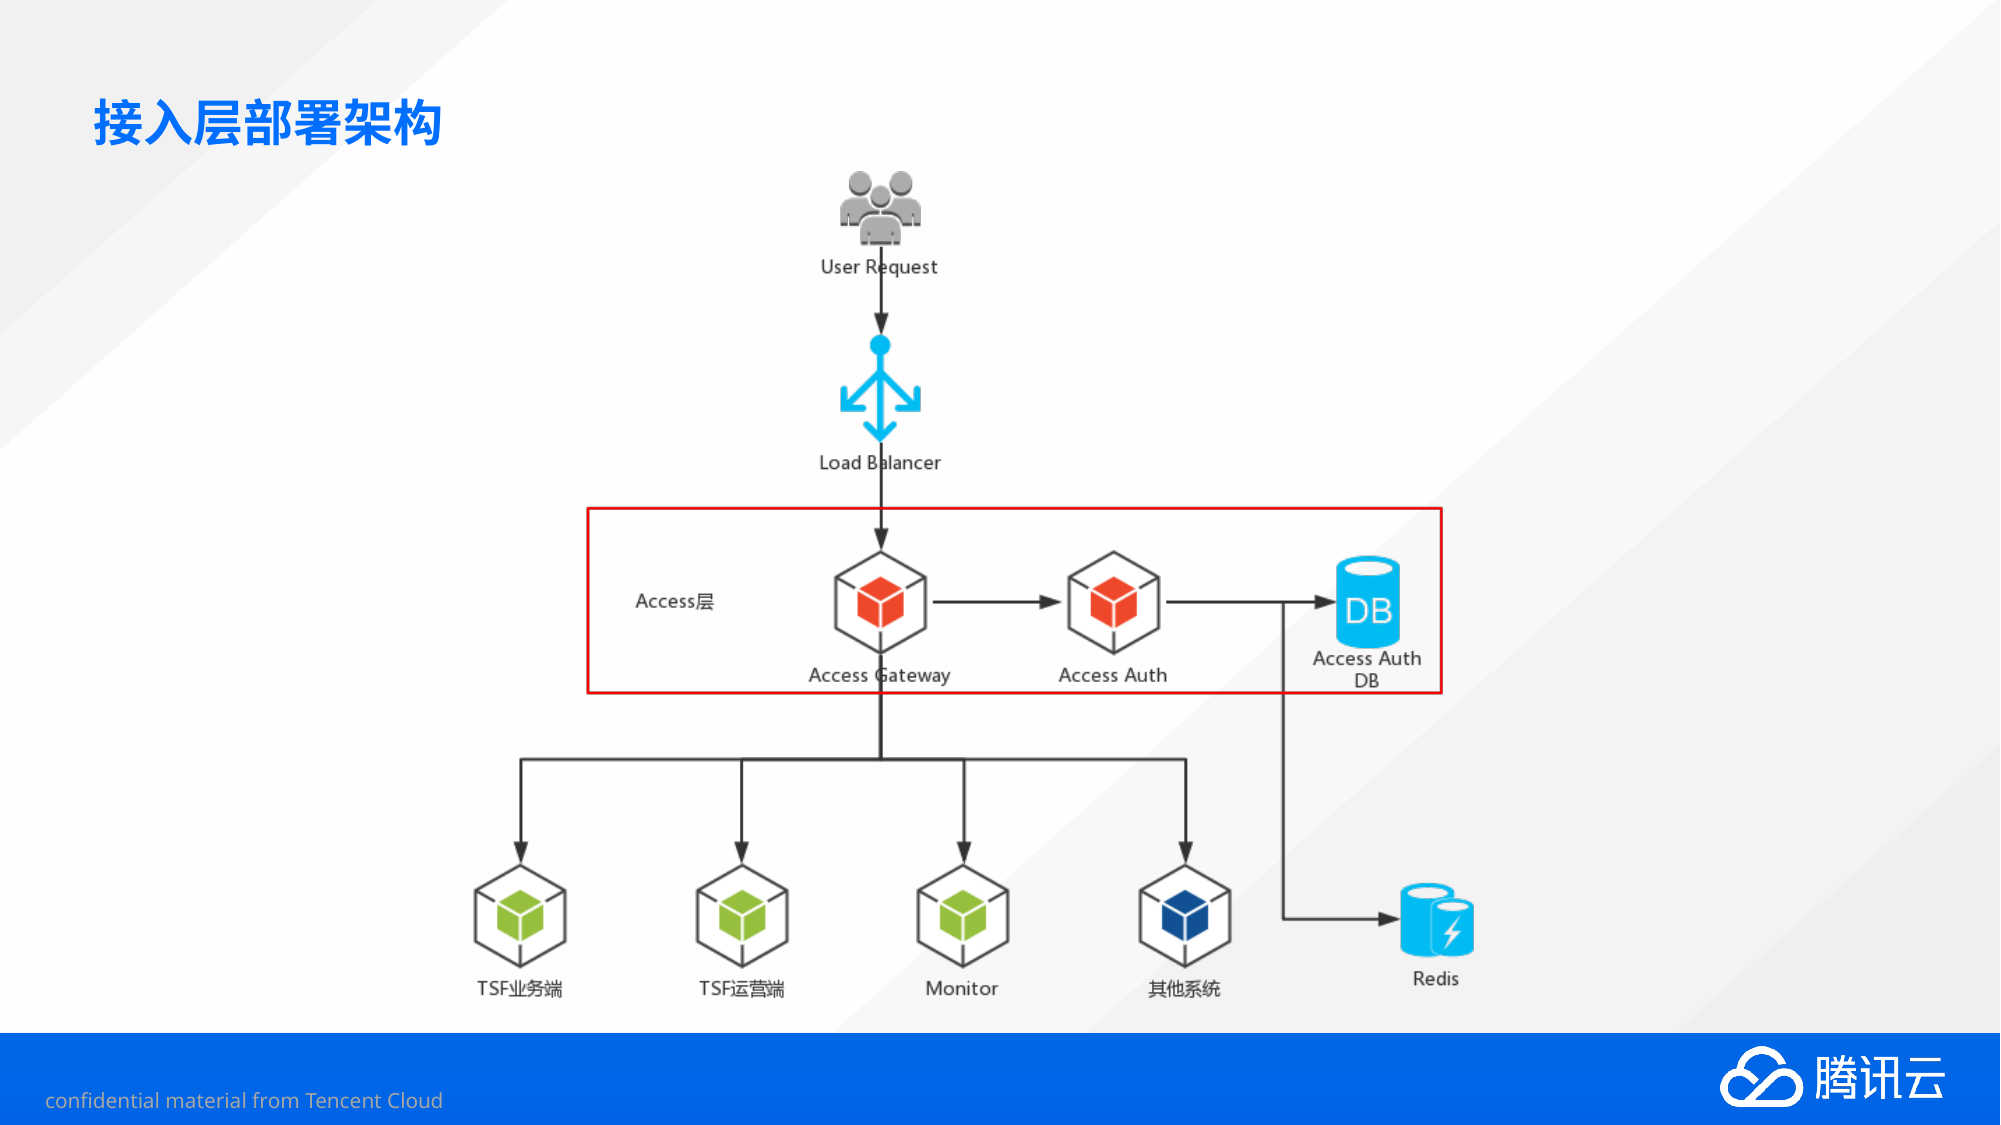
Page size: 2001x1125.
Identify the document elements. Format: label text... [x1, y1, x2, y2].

title 接入层部署架构 [78, 78, 1804, 172]
picture [1720, 1046, 1945, 1107]
picture [0, 0, 2000, 1033]
